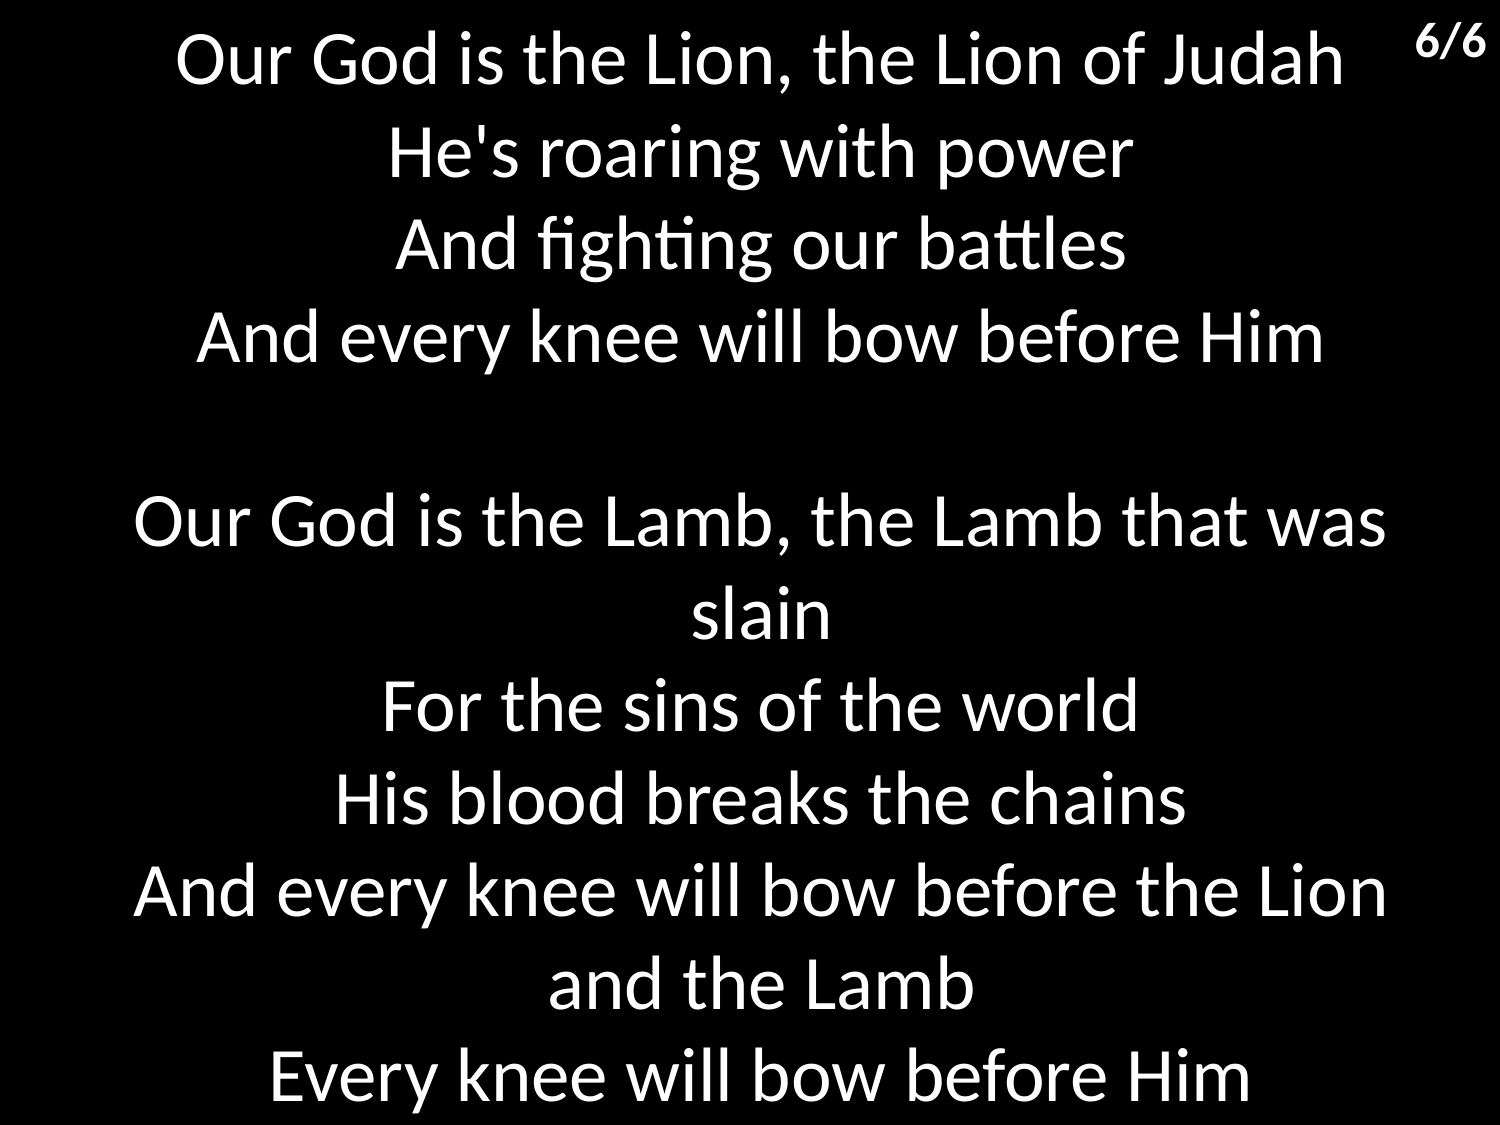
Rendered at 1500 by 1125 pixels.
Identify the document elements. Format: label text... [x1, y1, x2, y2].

text_box 6/6 [1399, 0, 1500, 75]
subtitle Our God is the Lion, the Lion of Judah He's roaring with power And fighting our battles And every knee will bow before Him Our God is the Lamb, the Lamb that was slain For the sins of the world His blood breaks the chains And every knee will bow before the Lion and the Lamb Every knee will bow before Him [53, 0, 1471, 1064]
